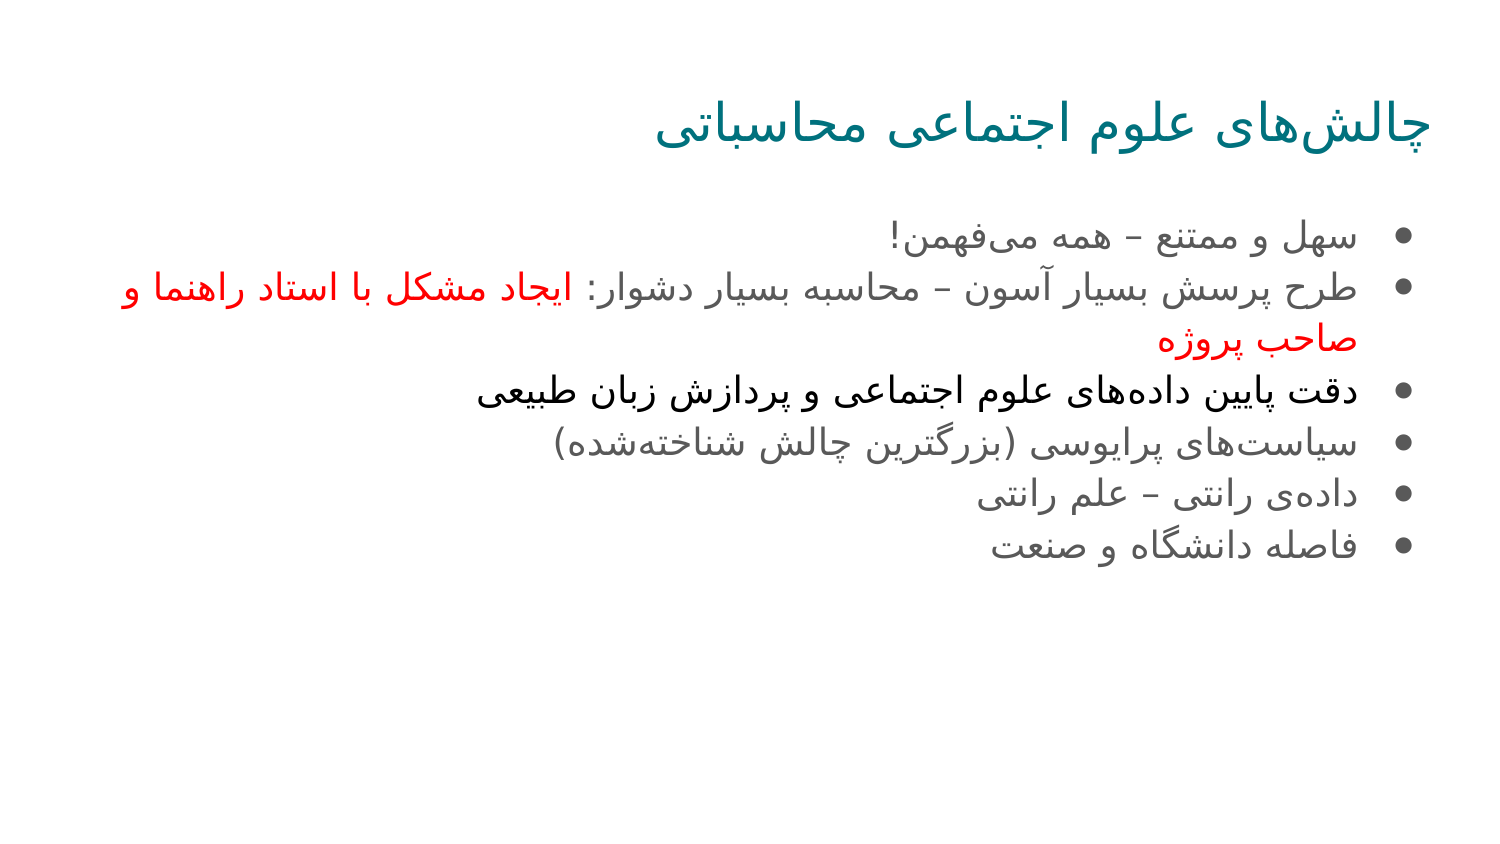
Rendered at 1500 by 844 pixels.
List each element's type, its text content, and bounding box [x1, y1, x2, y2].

list سهل و ممتنع – همه می‌فهمن! طرح پرسش بسیار آسون – محاسبه بسیار دشوار: ایجاد مشکل با استاد راهنما و صاحب پروژه دقت پایین داده‌های علوم اجتماعی و پردازش زبان طبیعی سیاست‌های پرایوسی (بزرگترین چالش شناخته‌شده) داده‌ی رانتی – علم رانتی فاصله دانشگاه و صنعت [51, 189, 1449, 750]
title چالش‌های علوم اجتماعی محاسباتی [51, 72, 1449, 167]
